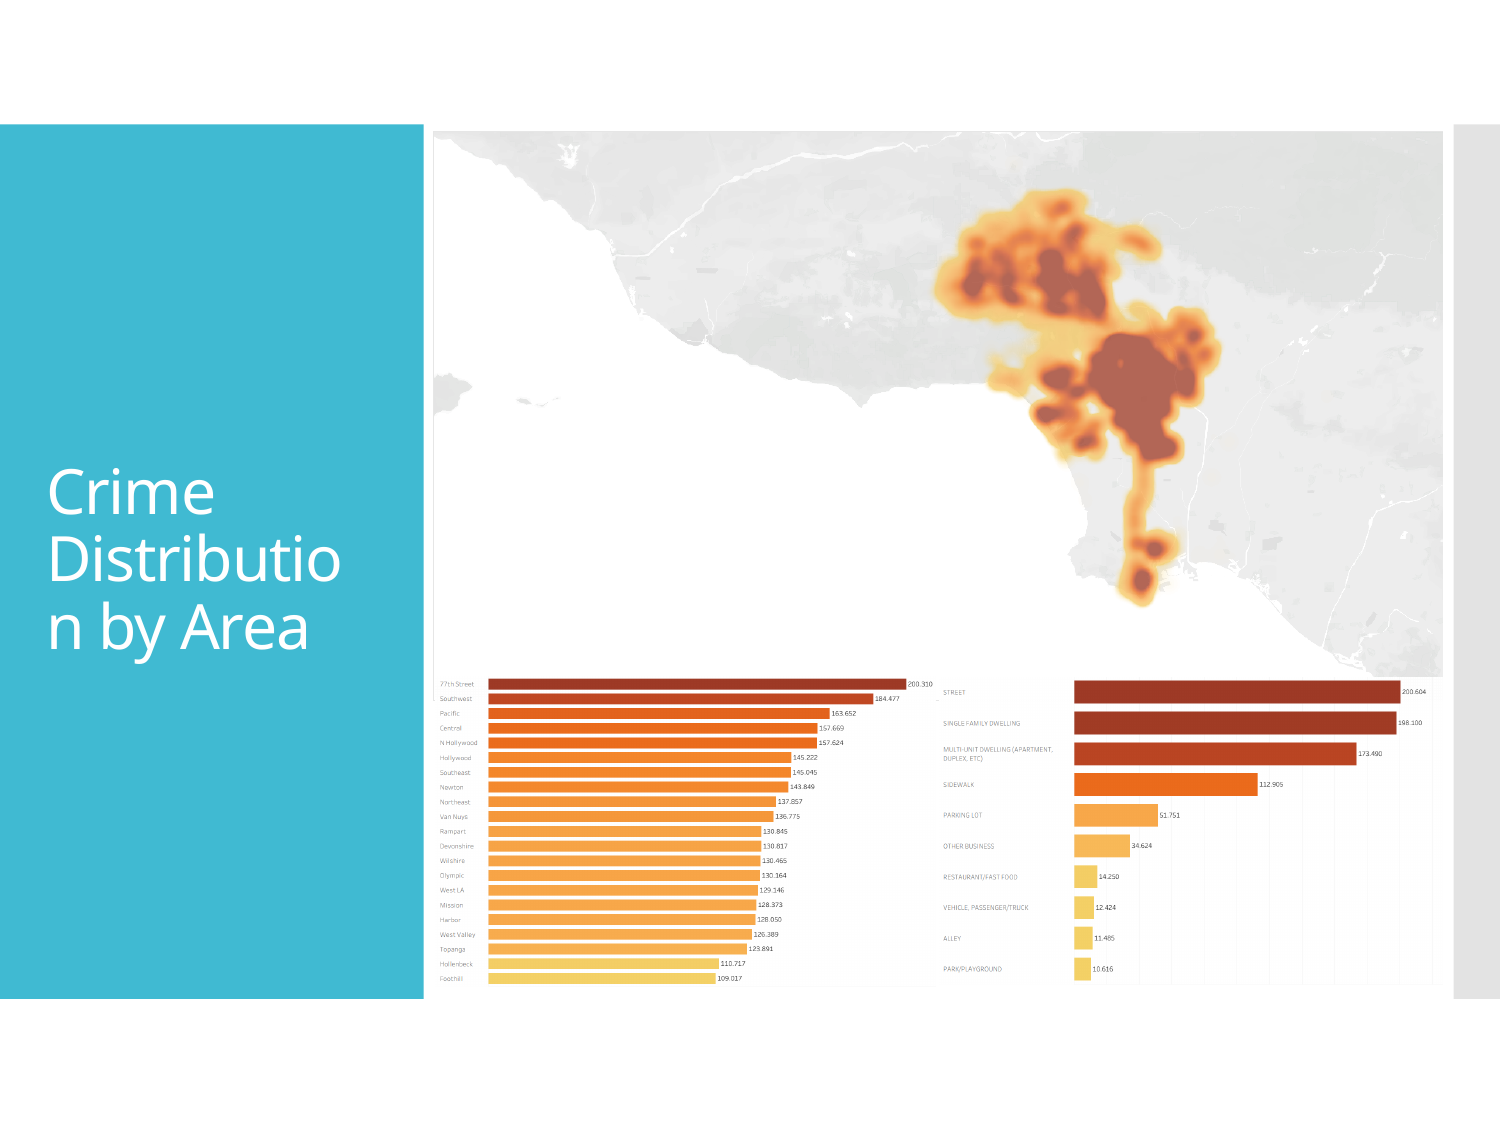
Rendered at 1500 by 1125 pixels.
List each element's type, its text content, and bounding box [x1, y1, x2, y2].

title Crime Distribution by Area [31, 184, 394, 940]
picture [431, 119, 1444, 988]
